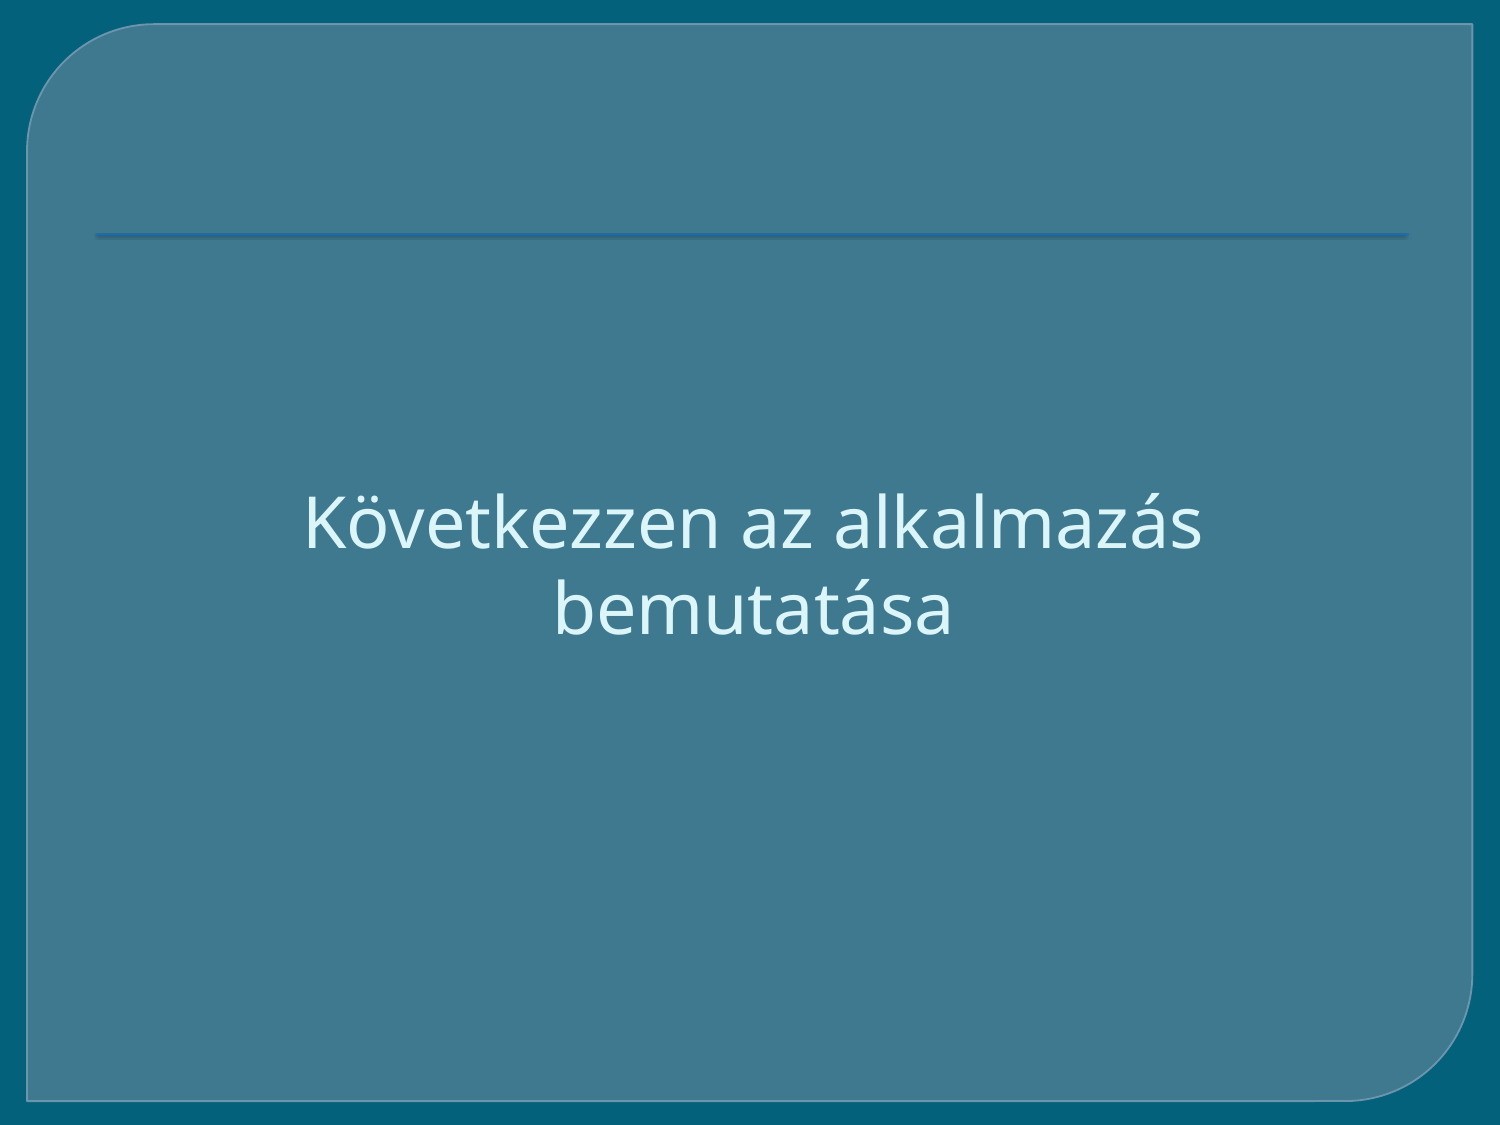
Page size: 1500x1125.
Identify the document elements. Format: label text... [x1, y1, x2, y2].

title Következzen az alkalmazás bemutatása [75, 468, 1425, 657]
